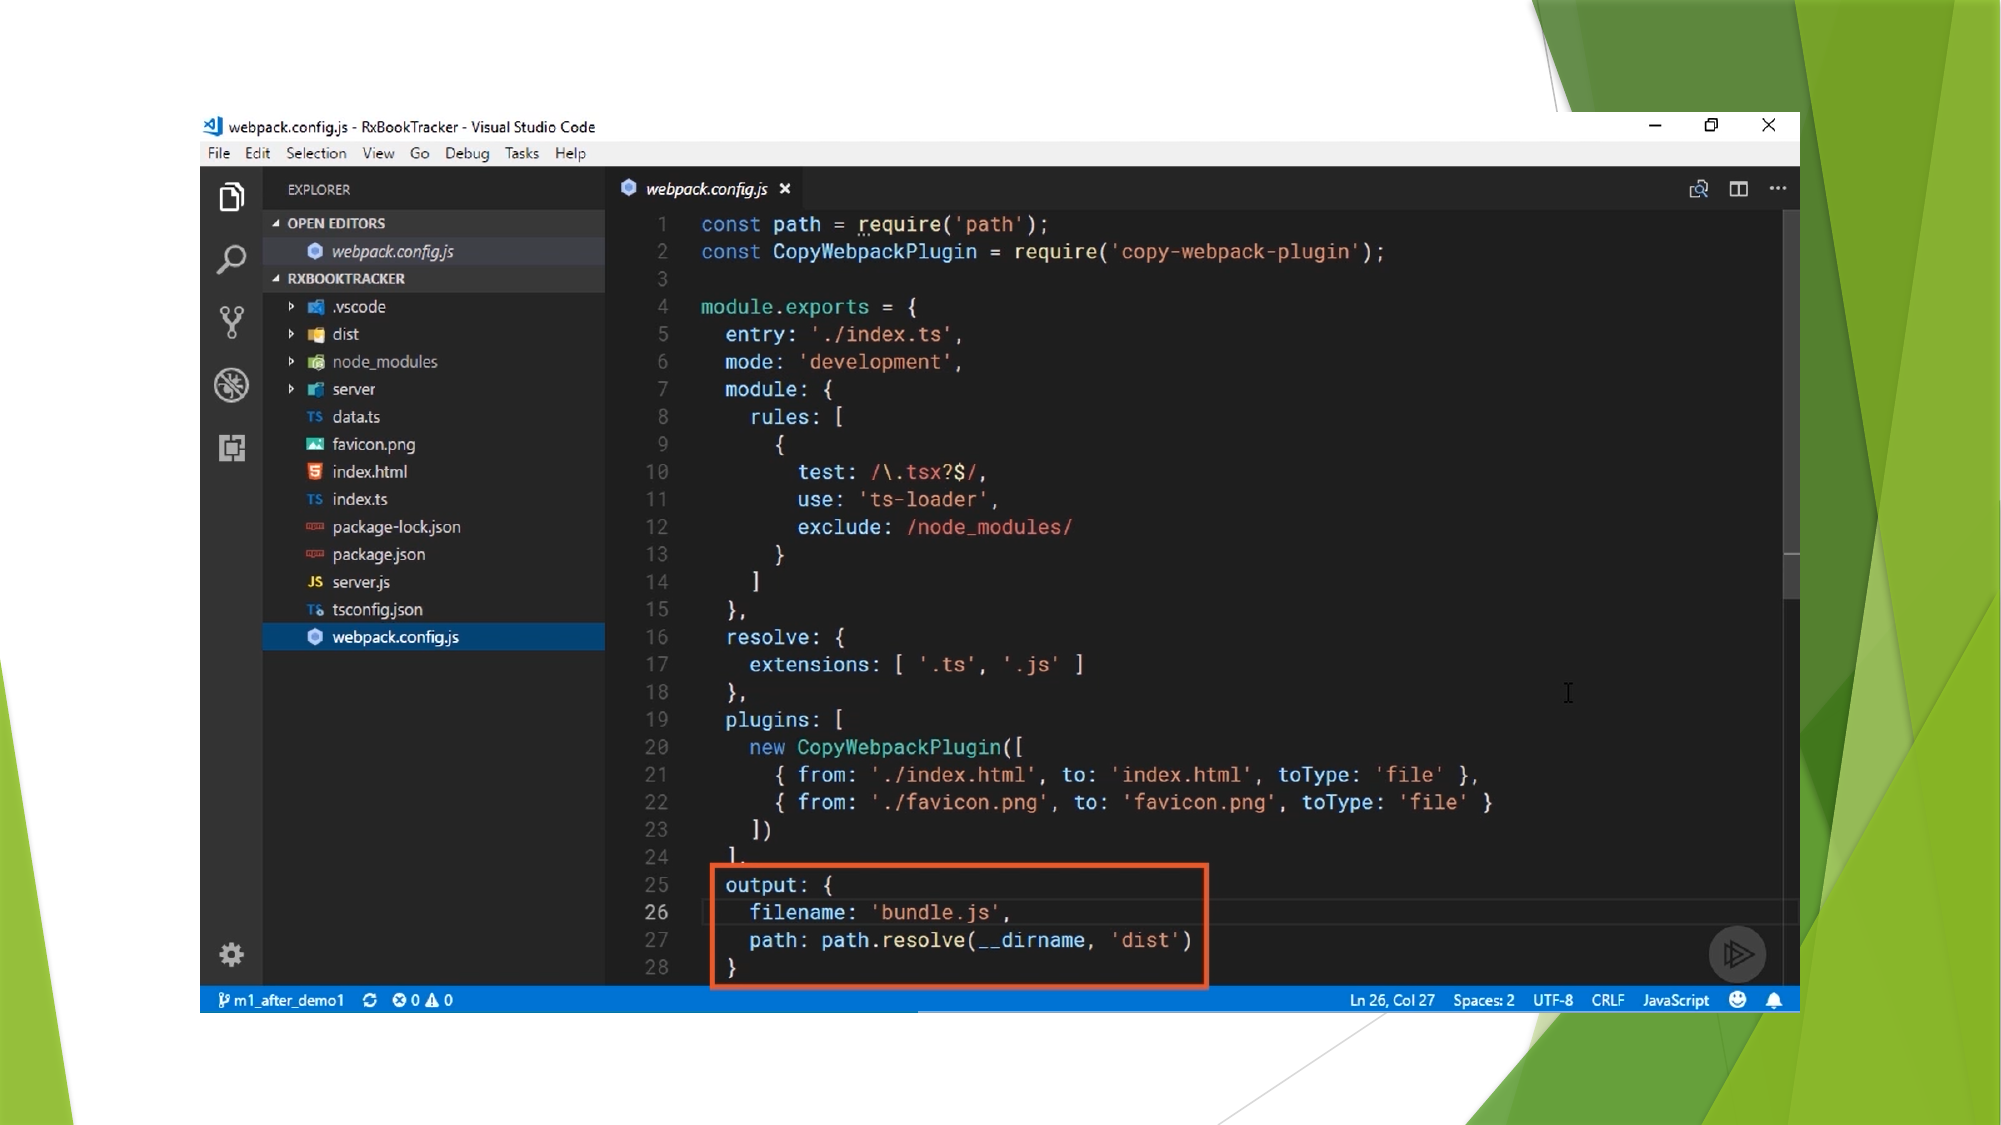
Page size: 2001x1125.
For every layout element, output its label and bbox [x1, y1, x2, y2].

picture [199, 111, 1801, 1013]
